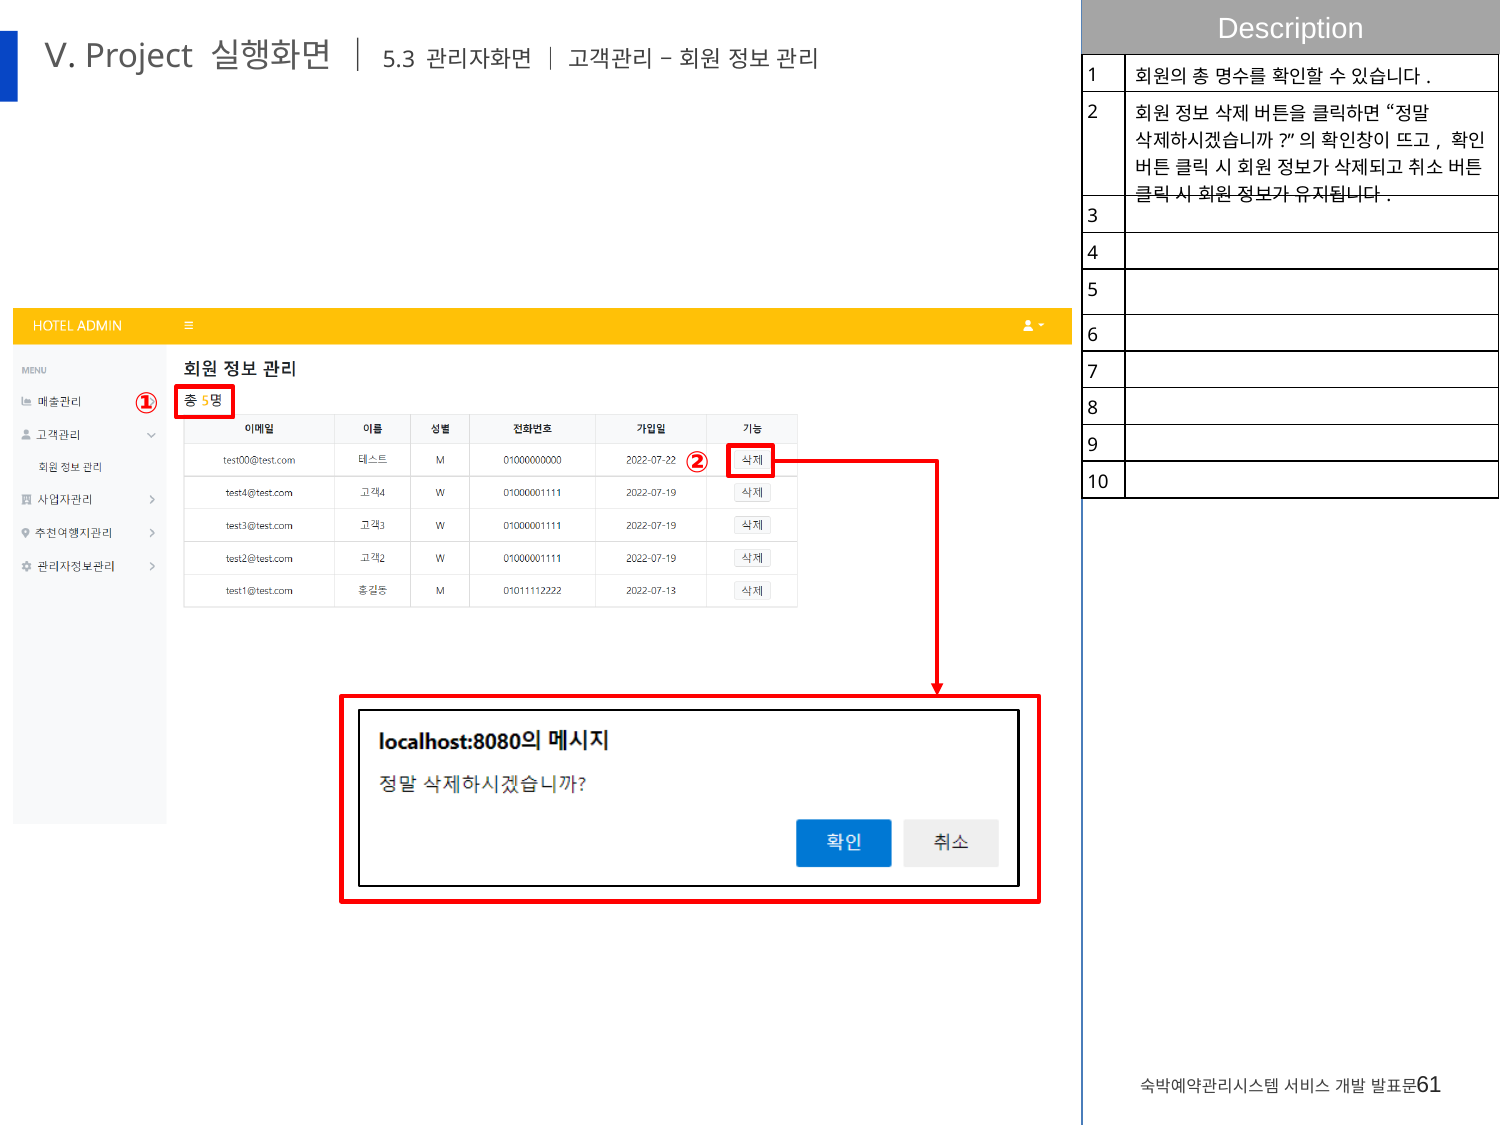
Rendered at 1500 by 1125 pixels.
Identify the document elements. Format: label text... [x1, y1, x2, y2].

picture [13, 308, 1072, 886]
table_cell 9 [1087, 425, 1124, 460]
table_cell [1126, 462, 1498, 497]
table_cell 4 [1087, 233, 1124, 268]
table_cell [1126, 270, 1498, 314]
table_cell 회원 정보 삭제 버튼을 클릭하면 “정말 삭제하시겠습니까?”의 확인창이 뜨고, 확인 버튼 클릭 시 회원 정보가 삭제되고 취소 버튼 클릭 시 회원 정보가 유지됩니다. [1126, 92, 1498, 195]
table_cell [1126, 315, 1498, 350]
text_box Ⅴ. Project 실행화면 ｜5.3 관리자화면 ｜ 고객관리 – 회원 정보 관리 [29, 26, 1018, 82]
text_box Description [1083, 0, 1500, 55]
table_cell 5 [1087, 270, 1124, 314]
table_cell [1126, 388, 1498, 424]
table_cell 6 [1087, 315, 1124, 350]
table_cell [1126, 233, 1498, 268]
table_cell 8 [1087, 388, 1124, 424]
table_cell 10 [1087, 462, 1124, 497]
table_header 1 [1087, 55, 1124, 91]
table_cell [1126, 425, 1498, 460]
table_cell [1126, 196, 1498, 232]
table_cell [1126, 352, 1498, 387]
text_box [341, 832, 1040, 902]
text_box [772, 460, 938, 696]
table_cell 2 [1087, 92, 1124, 195]
table_cell 7 [1087, 352, 1124, 387]
table_header 회원의 총 명수를 확인할 수 있습니다. [1126, 55, 1498, 91]
table_cell 3 [1087, 196, 1124, 232]
